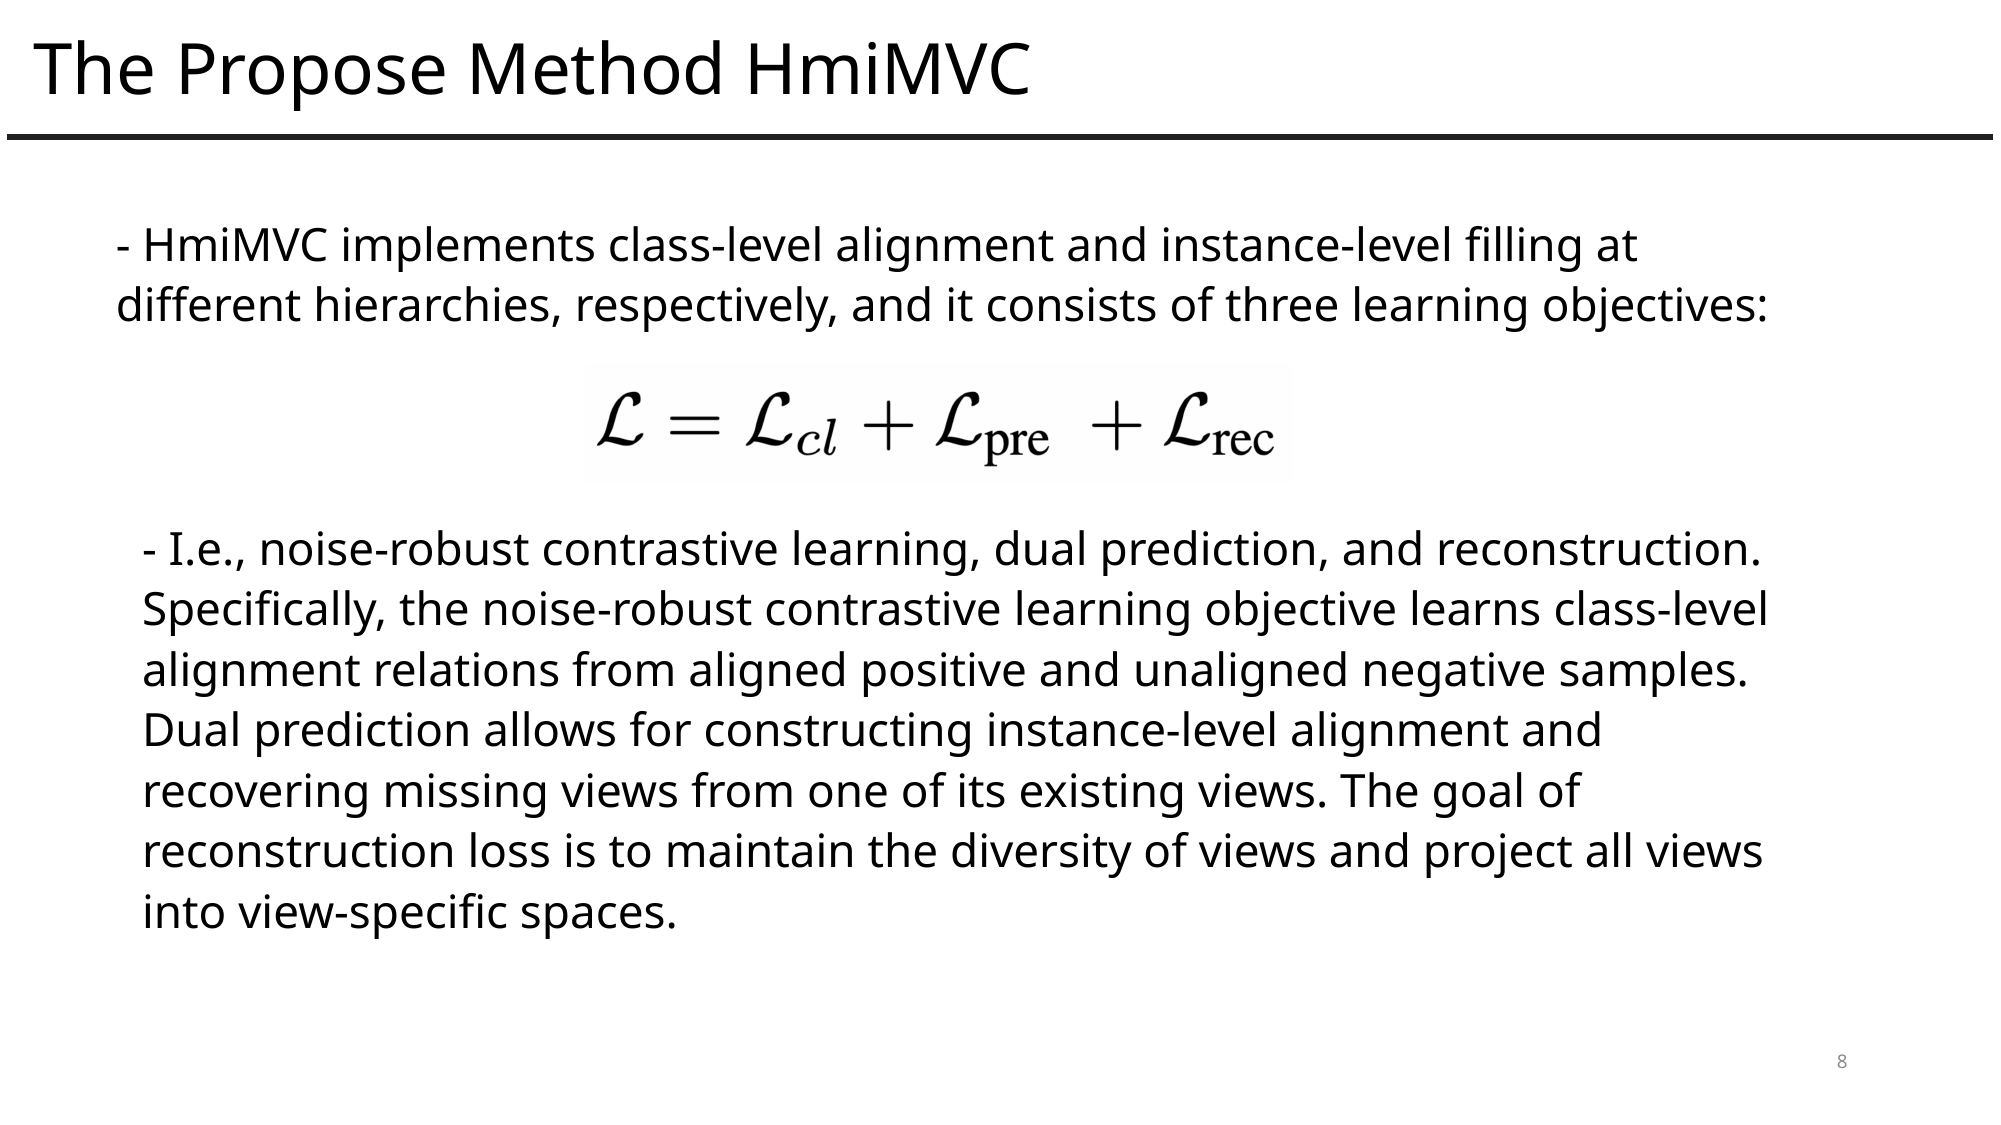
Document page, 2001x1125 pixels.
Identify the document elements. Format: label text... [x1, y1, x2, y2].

text_box The Propose Method HmiMVC [18, 16, 1237, 116]
slide_number 8 [1412, 1042, 1863, 1103]
text_box - I.e., noise-robust contrastive learning, dual prediction, and reconstruction. Specifically, the noise-robust contrastive learning objective learns class-level alignment relations from aligned positive and unaligned negative samples. Dual prediction allows for constructing instance-level alignment and recovering missing views from one of its existing views. The goal of reconstruction loss is to maintain the diversity of views and project all views into view-specific spaces. [127, 506, 1842, 945]
picture [585, 363, 1293, 483]
text_box - HmiMVC implements class-level alignment and instance-level filling at different hierarchies, respectively, and it consists of three learning objectives: [101, 202, 1816, 339]
